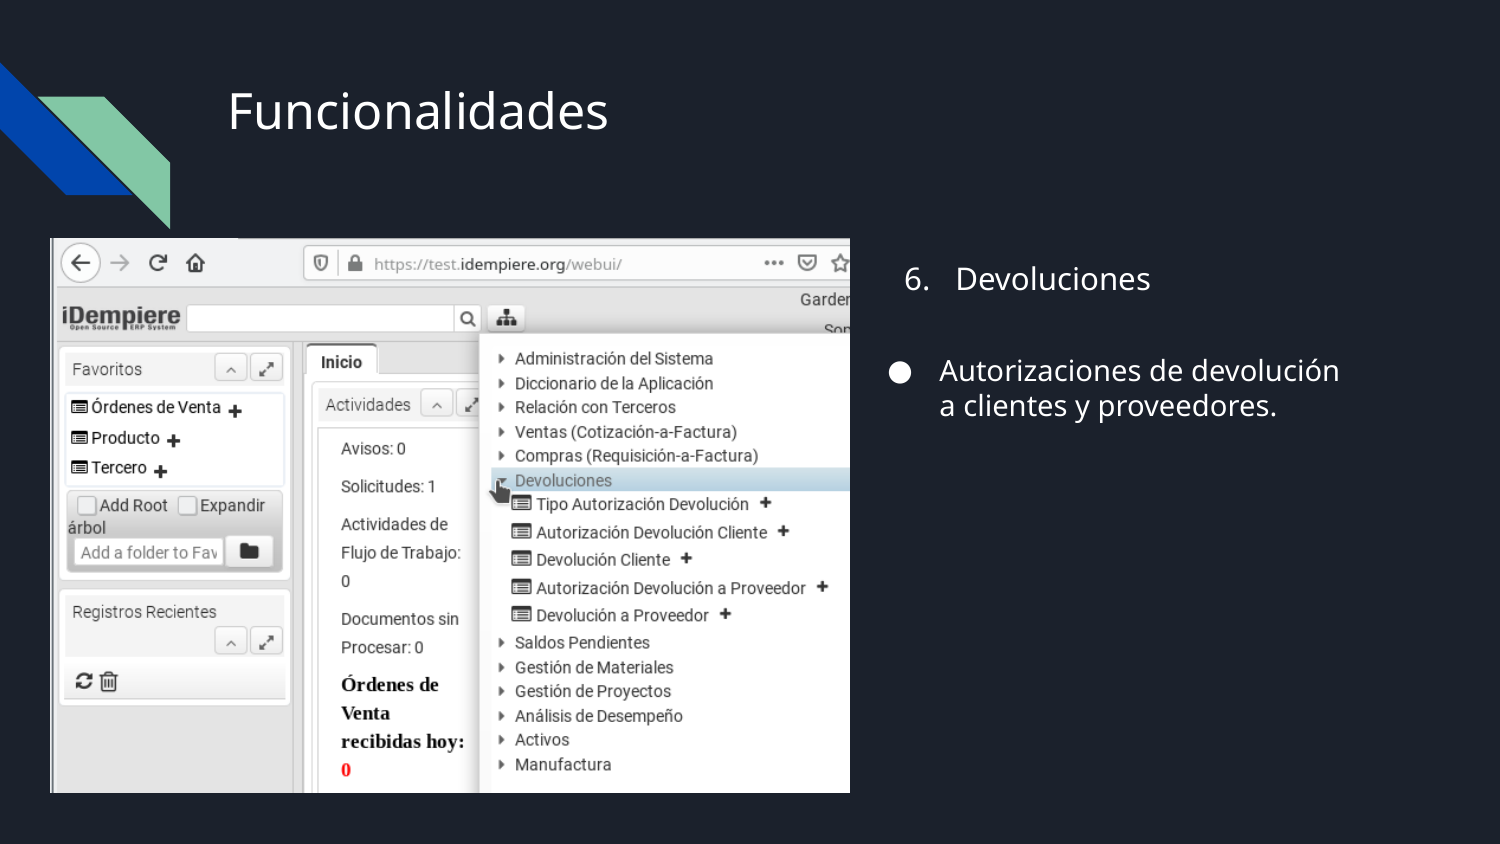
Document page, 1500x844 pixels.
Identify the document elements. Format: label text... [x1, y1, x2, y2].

picture [49, 237, 850, 793]
list 6. Devoluciones [889, 238, 1408, 314]
title Funcionalidades [212, 64, 1368, 215]
text_box Autorizaciones de devolución a clientes y proveedores. [854, 336, 1368, 703]
